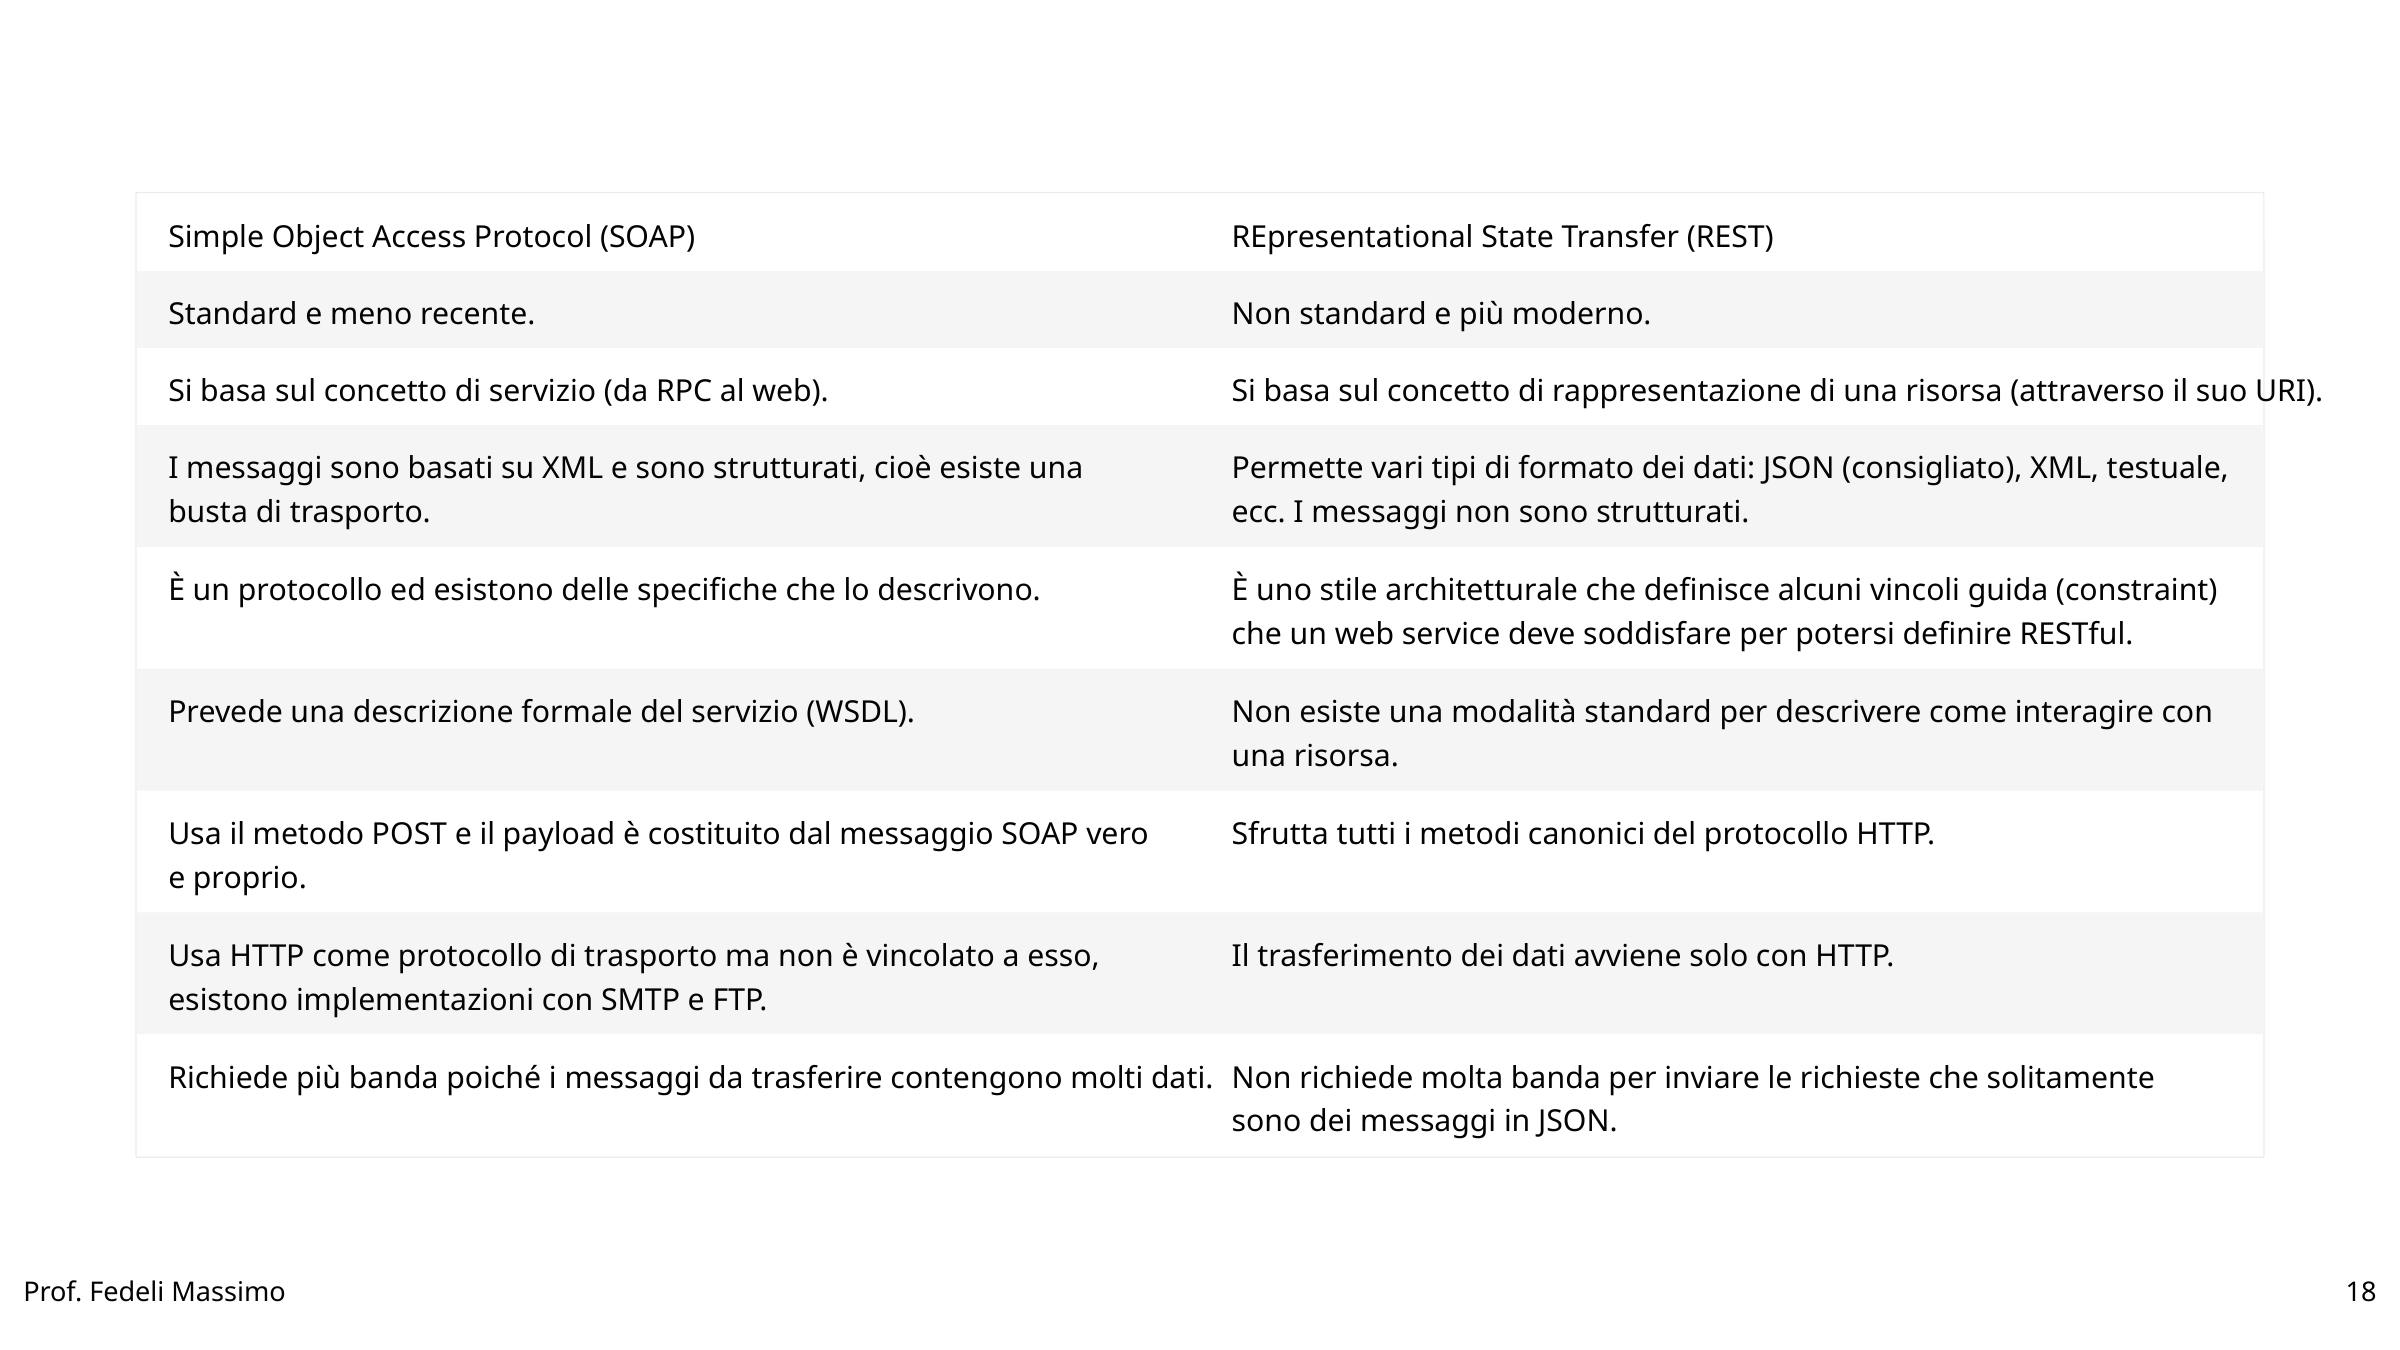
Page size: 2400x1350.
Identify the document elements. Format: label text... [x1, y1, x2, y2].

text_box Non esiste una modalità standard per descrivere come interagire con una risorsa. [1231, 684, 2232, 775]
text_box [137, 1034, 2263, 1157]
text_box [137, 912, 2263, 1034]
text_box [137, 668, 2263, 790]
text_box [137, 546, 2263, 668]
text_box [137, 348, 2263, 425]
text_box REpresentational State Transfer (REST) [1231, 209, 2232, 255]
text_box Standard e meno recente. [168, 287, 1169, 332]
text_box Richiede più banda poiché i messaggi da trasferire contengono molti dati. [168, 1050, 1169, 1096]
text_box Si basa sul concetto di rappresentazione di una risorsa (attraverso il suo URI). [1231, 364, 2232, 409]
text_box I messaggi sono basati su XML e sono strutturati, cioè esiste una busta di trasporto. [168, 441, 1169, 531]
text_box Si basa sul concetto di servizio (da RPC al web). [168, 364, 1169, 409]
text_box Permette vari tipi di formato dei dati: JSON (consigliato), XML, testuale, ecc. I messaggi non sono strutturati. [1231, 441, 2232, 531]
text_box Non standard e più moderno. [1231, 287, 2232, 332]
text_box [137, 193, 2263, 270]
text_box Non richiede molta banda per inviare le richieste che solitamente sono dei messaggi in JSON. [1231, 1050, 2232, 1140]
text_box 18 [2311, 1268, 2377, 1308]
text_box È un protocollo ed esistono delle specifiche che lo descrivono. [168, 563, 1169, 608]
text_box Prevede una descrizione formale del servizio (WSDL). [168, 684, 1169, 730]
text_box Il trasferimento dei dati avviene solo con HTTP. [1231, 928, 2232, 974]
text_box Usa HTTP come protocollo di trasporto ma non è vincolato a esso, esistono implementazioni con SMTP e FTP. [168, 928, 1169, 1018]
text_box Simple Object Access Protocol (SOAP) [168, 209, 1169, 255]
text_box È uno stile architetturale che definisce alcuni vincoli guida (constraint) che un web service deve soddisfare per potersi definire RESTful. [1231, 563, 2232, 653]
text_box [137, 790, 2263, 912]
text_box Usa il metodo POST e il payload è costituito dal messaggio SOAP vero e proprio. [168, 806, 1169, 897]
text_box Sfrutta tutti i metodi canonici del protocollo HTTP. [1231, 806, 2232, 852]
text_box [137, 270, 2263, 348]
text_box [137, 425, 2263, 546]
text_box Prof. Fedeli Massimo [23, 1268, 295, 1308]
